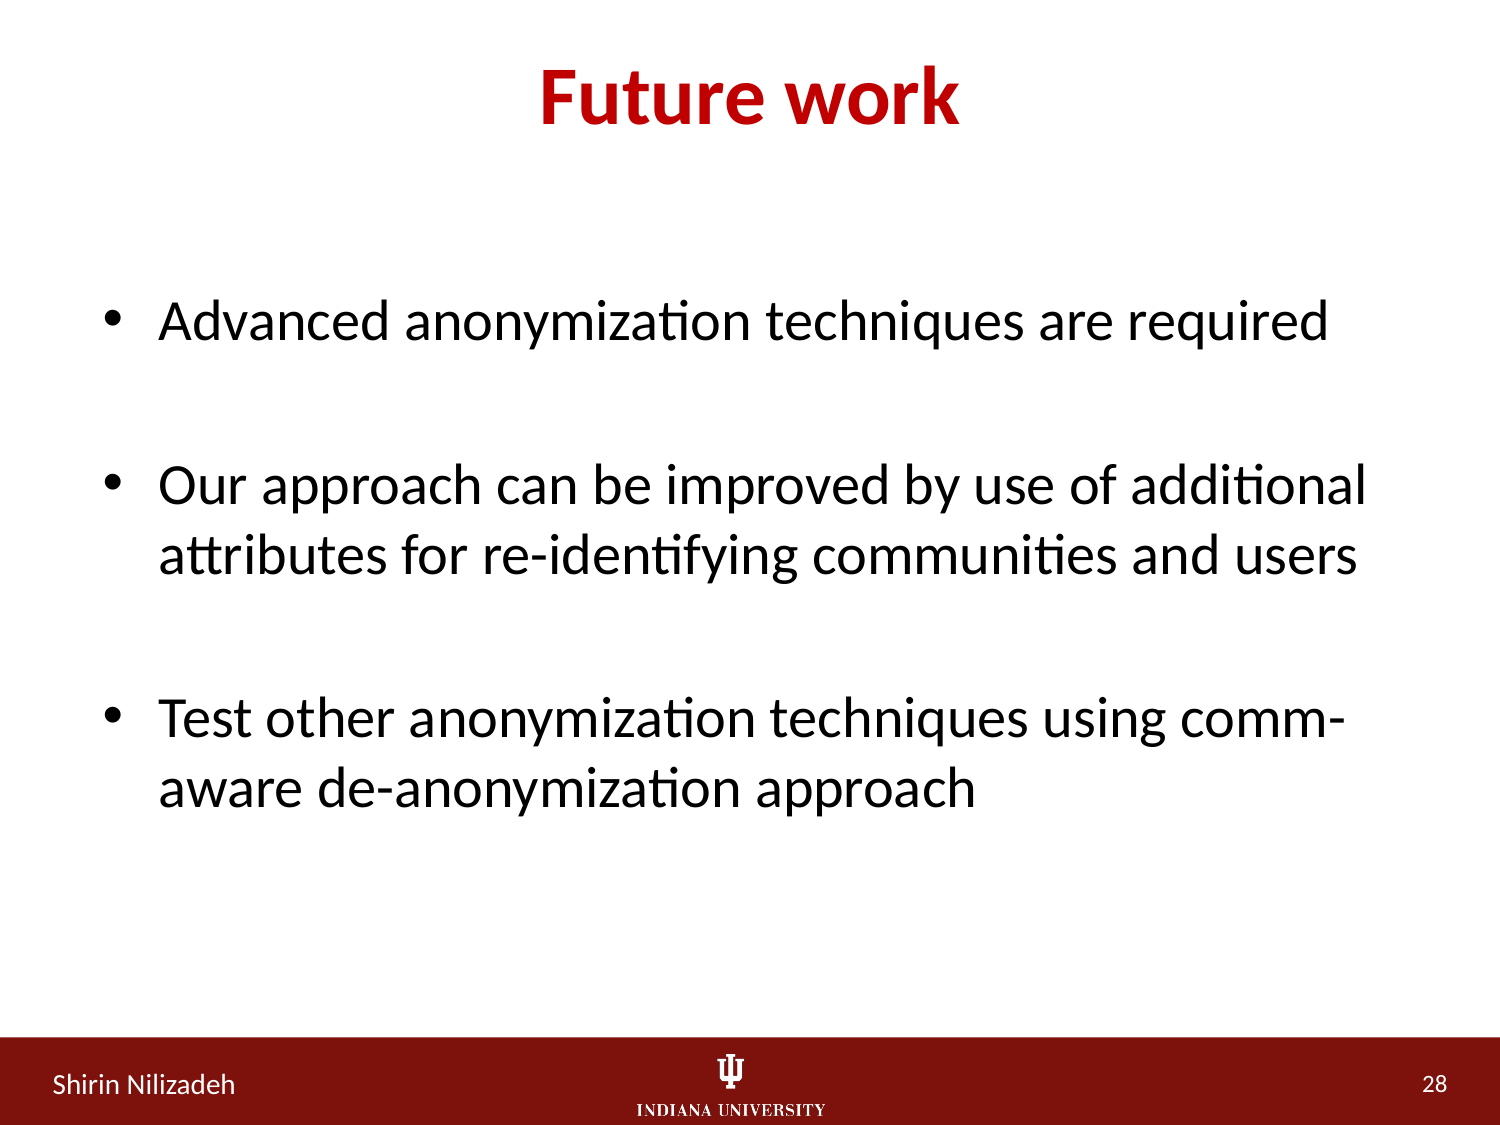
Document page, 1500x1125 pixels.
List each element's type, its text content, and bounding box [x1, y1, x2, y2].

list Advanced anonymization techniques are required Our approach can be improved by use of additional attributes for re-identifying communities and users Test other anonymization techniques using comm-aware de-anonymization approach [87, 275, 1438, 1013]
title Future work [75, 0, 1425, 183]
slide_number 28 [1112, 1052, 1463, 1113]
picture [637, 1054, 825, 1116]
